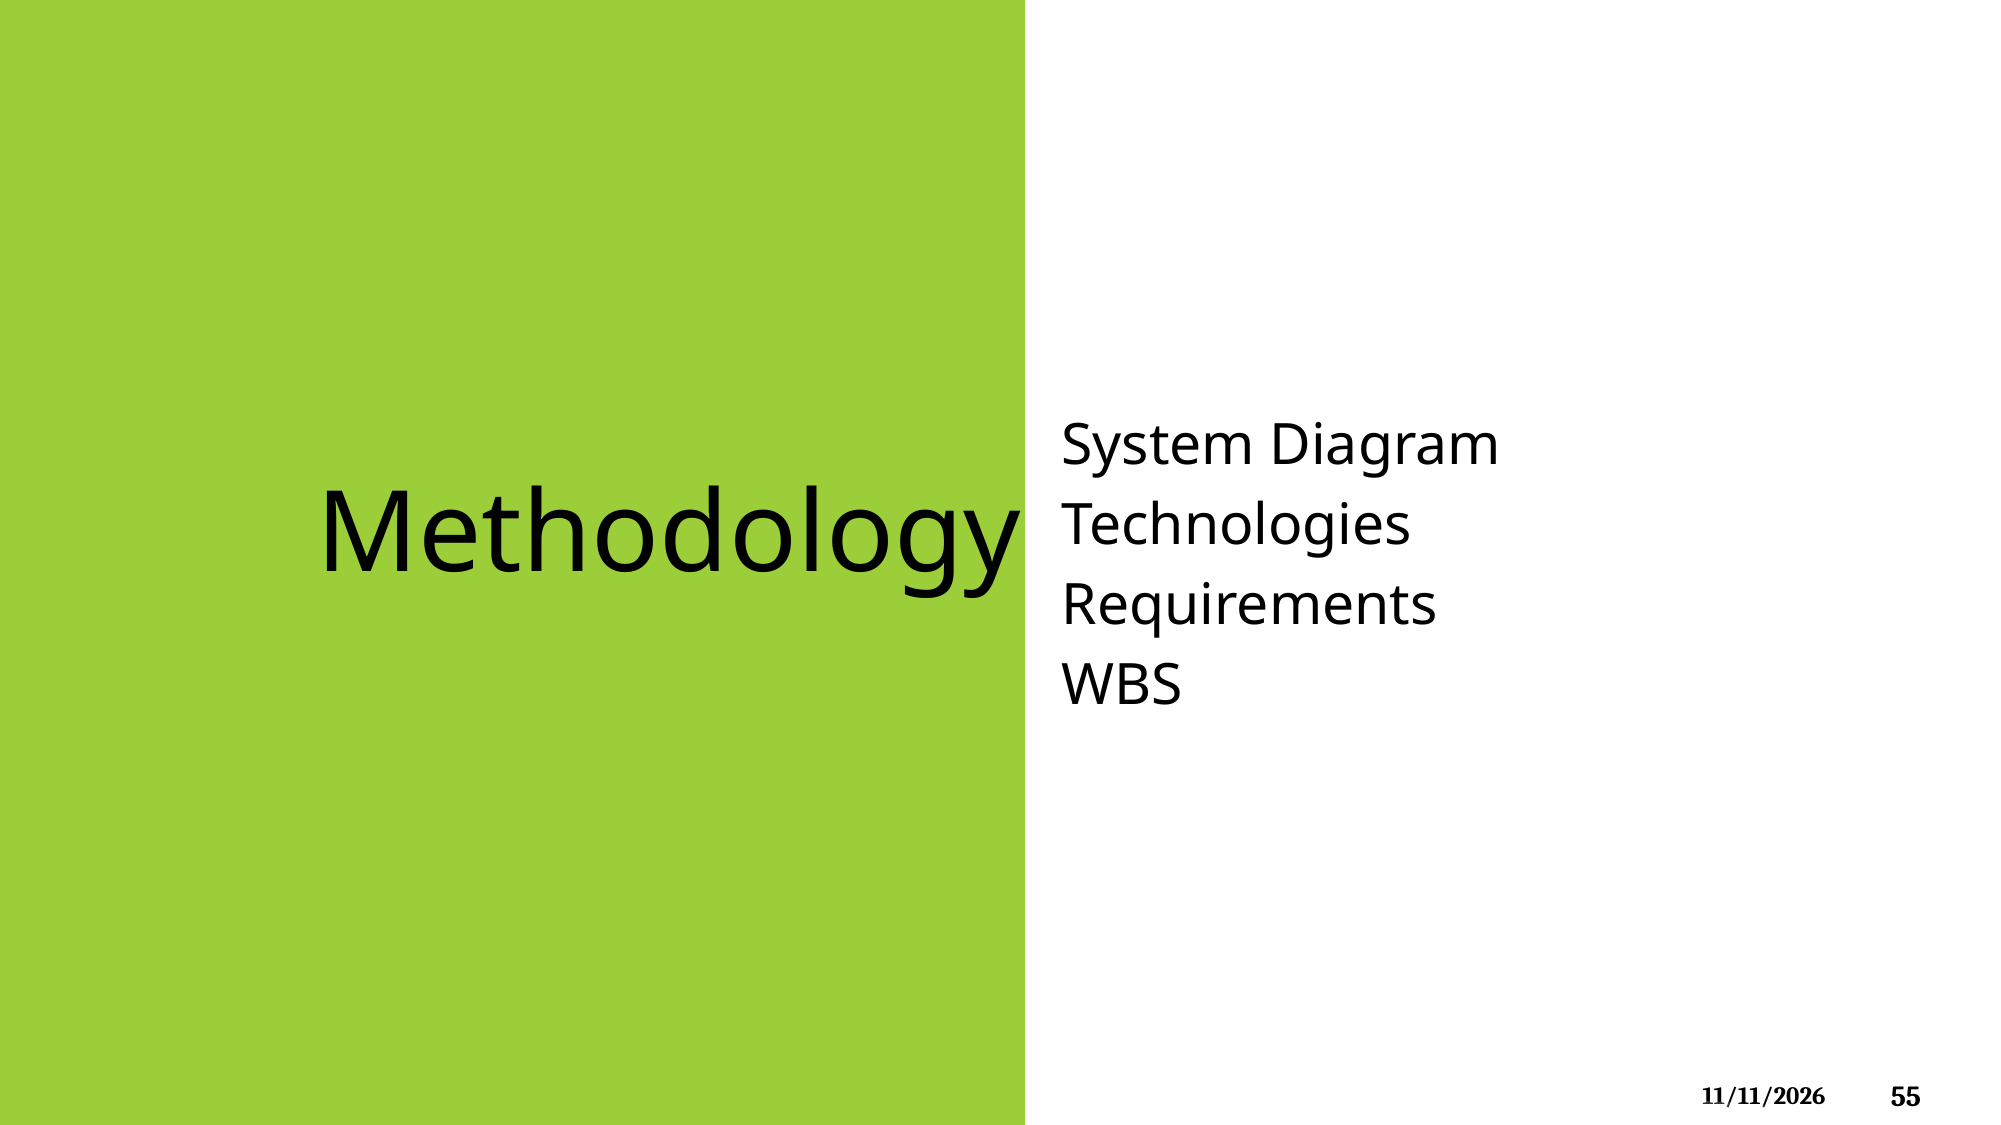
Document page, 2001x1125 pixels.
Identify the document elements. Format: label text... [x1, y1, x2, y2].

title Methodology [125, 249, 1213, 803]
text_box [0, 0, 1027, 1125]
list System Diagram Technologies Requirements WBS [1046, 399, 2000, 725]
